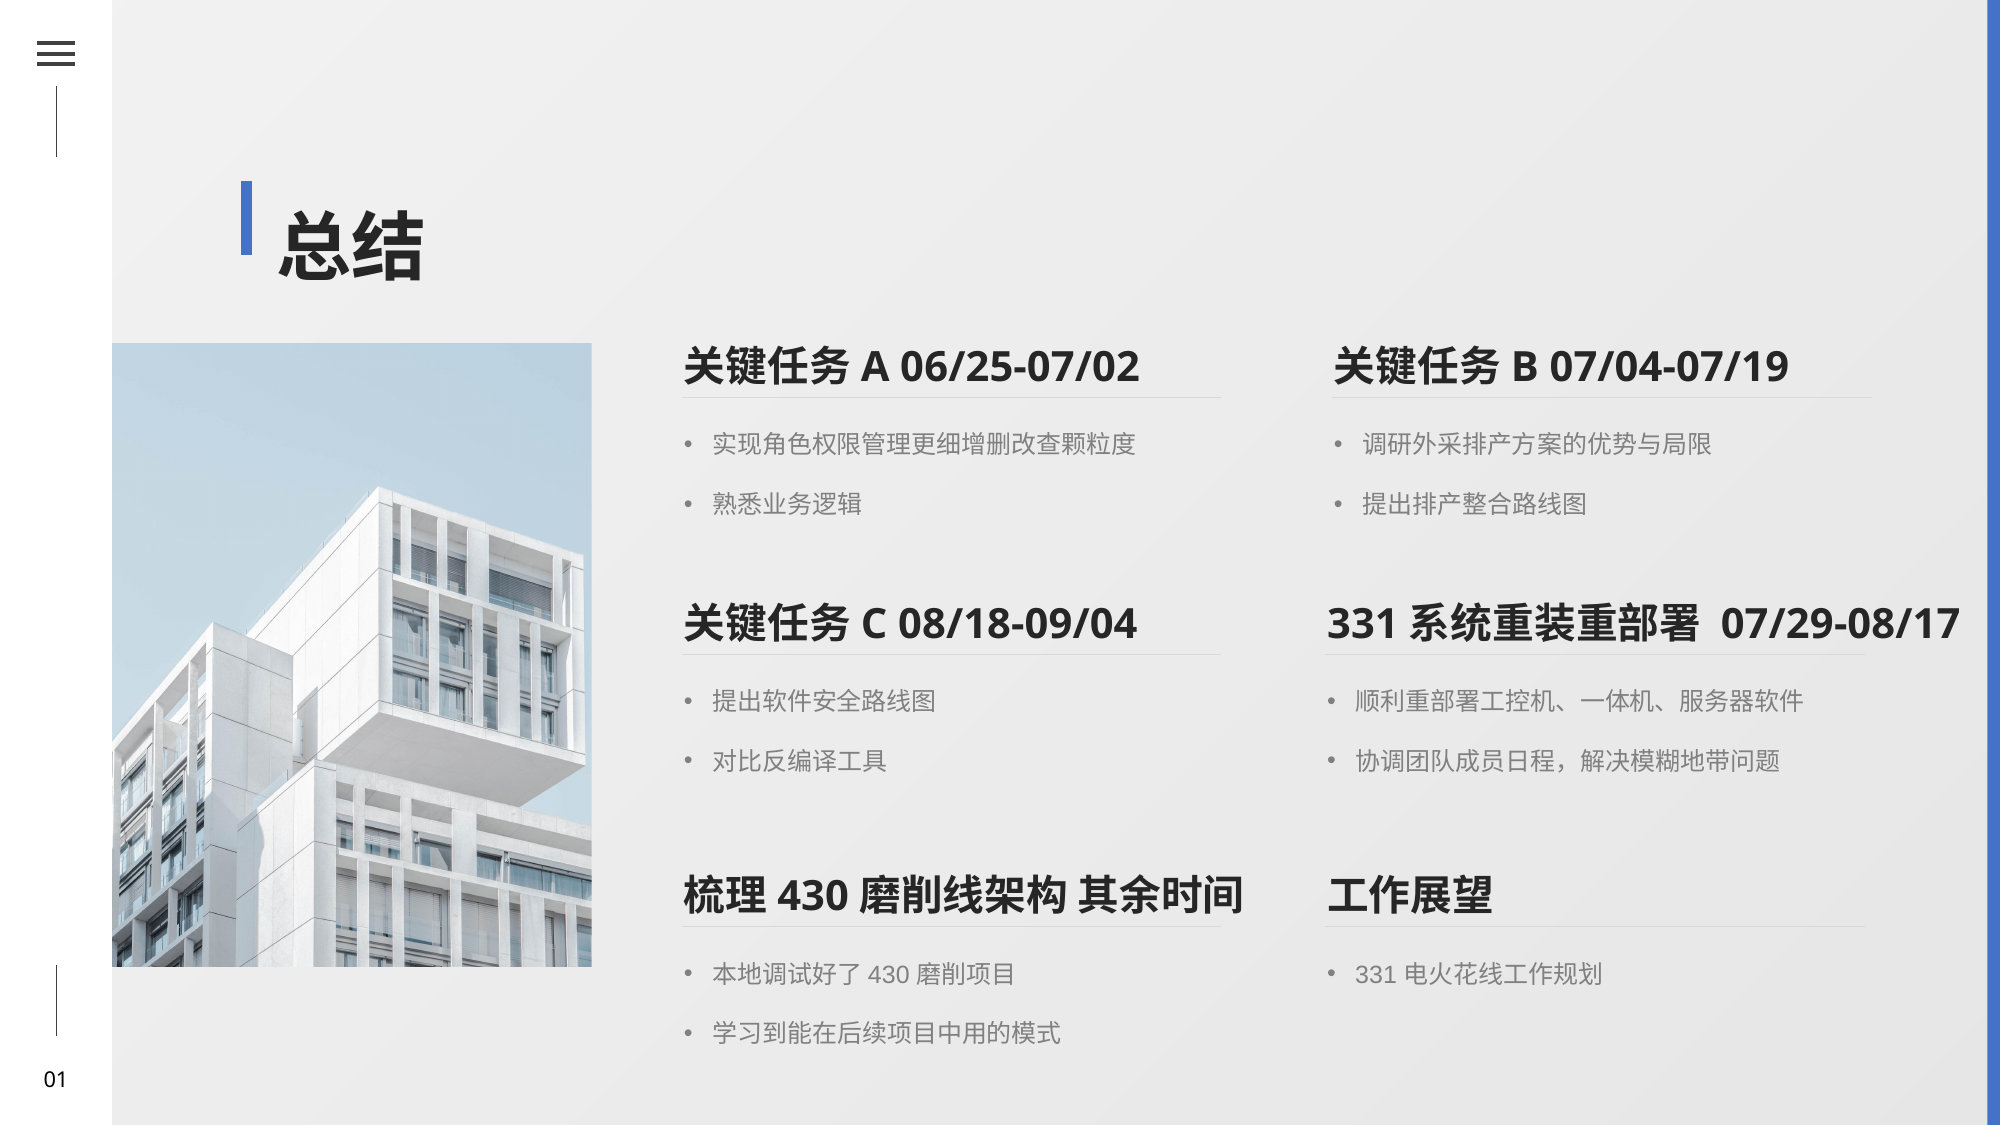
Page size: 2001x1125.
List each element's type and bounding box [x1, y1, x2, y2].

text_box [1987, 0, 2000, 1125]
text_box [1319, 317, 1872, 564]
text_box [1312, 846, 1865, 1093]
text_box [669, 317, 1222, 542]
text_box [669, 574, 1222, 821]
text_box [669, 846, 1222, 1093]
picture [112, 343, 592, 967]
text_box [1312, 574, 1865, 821]
text_box [0, 0, 112, 1125]
text_box [246, 164, 1050, 271]
